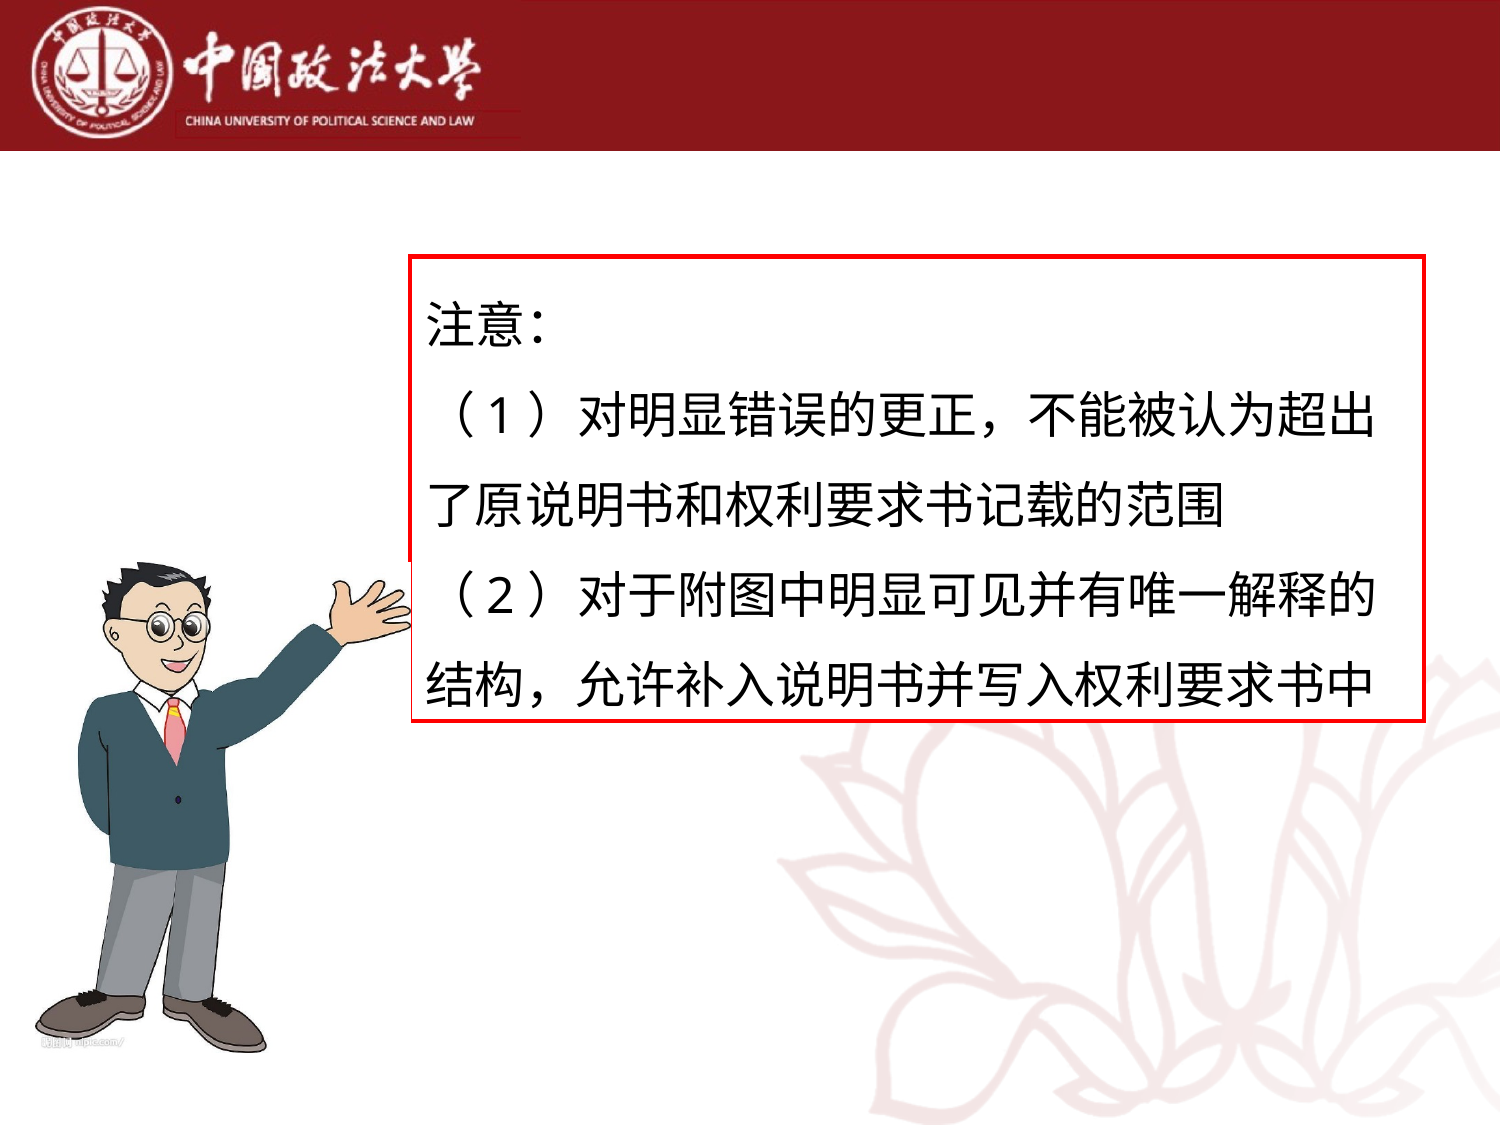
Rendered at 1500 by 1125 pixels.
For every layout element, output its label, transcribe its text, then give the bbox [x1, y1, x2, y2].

picture [0, 0, 1500, 151]
picture [35, 562, 411, 1053]
text_box 注意： （1）对明显错误的更正，不能被认为超出了原说明书和权利要求书记载的范围 （2）对于附图中明显可见并有唯一解释的结构，允许补入说明书并写入权利要求书中 [410, 256, 1424, 722]
picture [773, 533, 1500, 1125]
